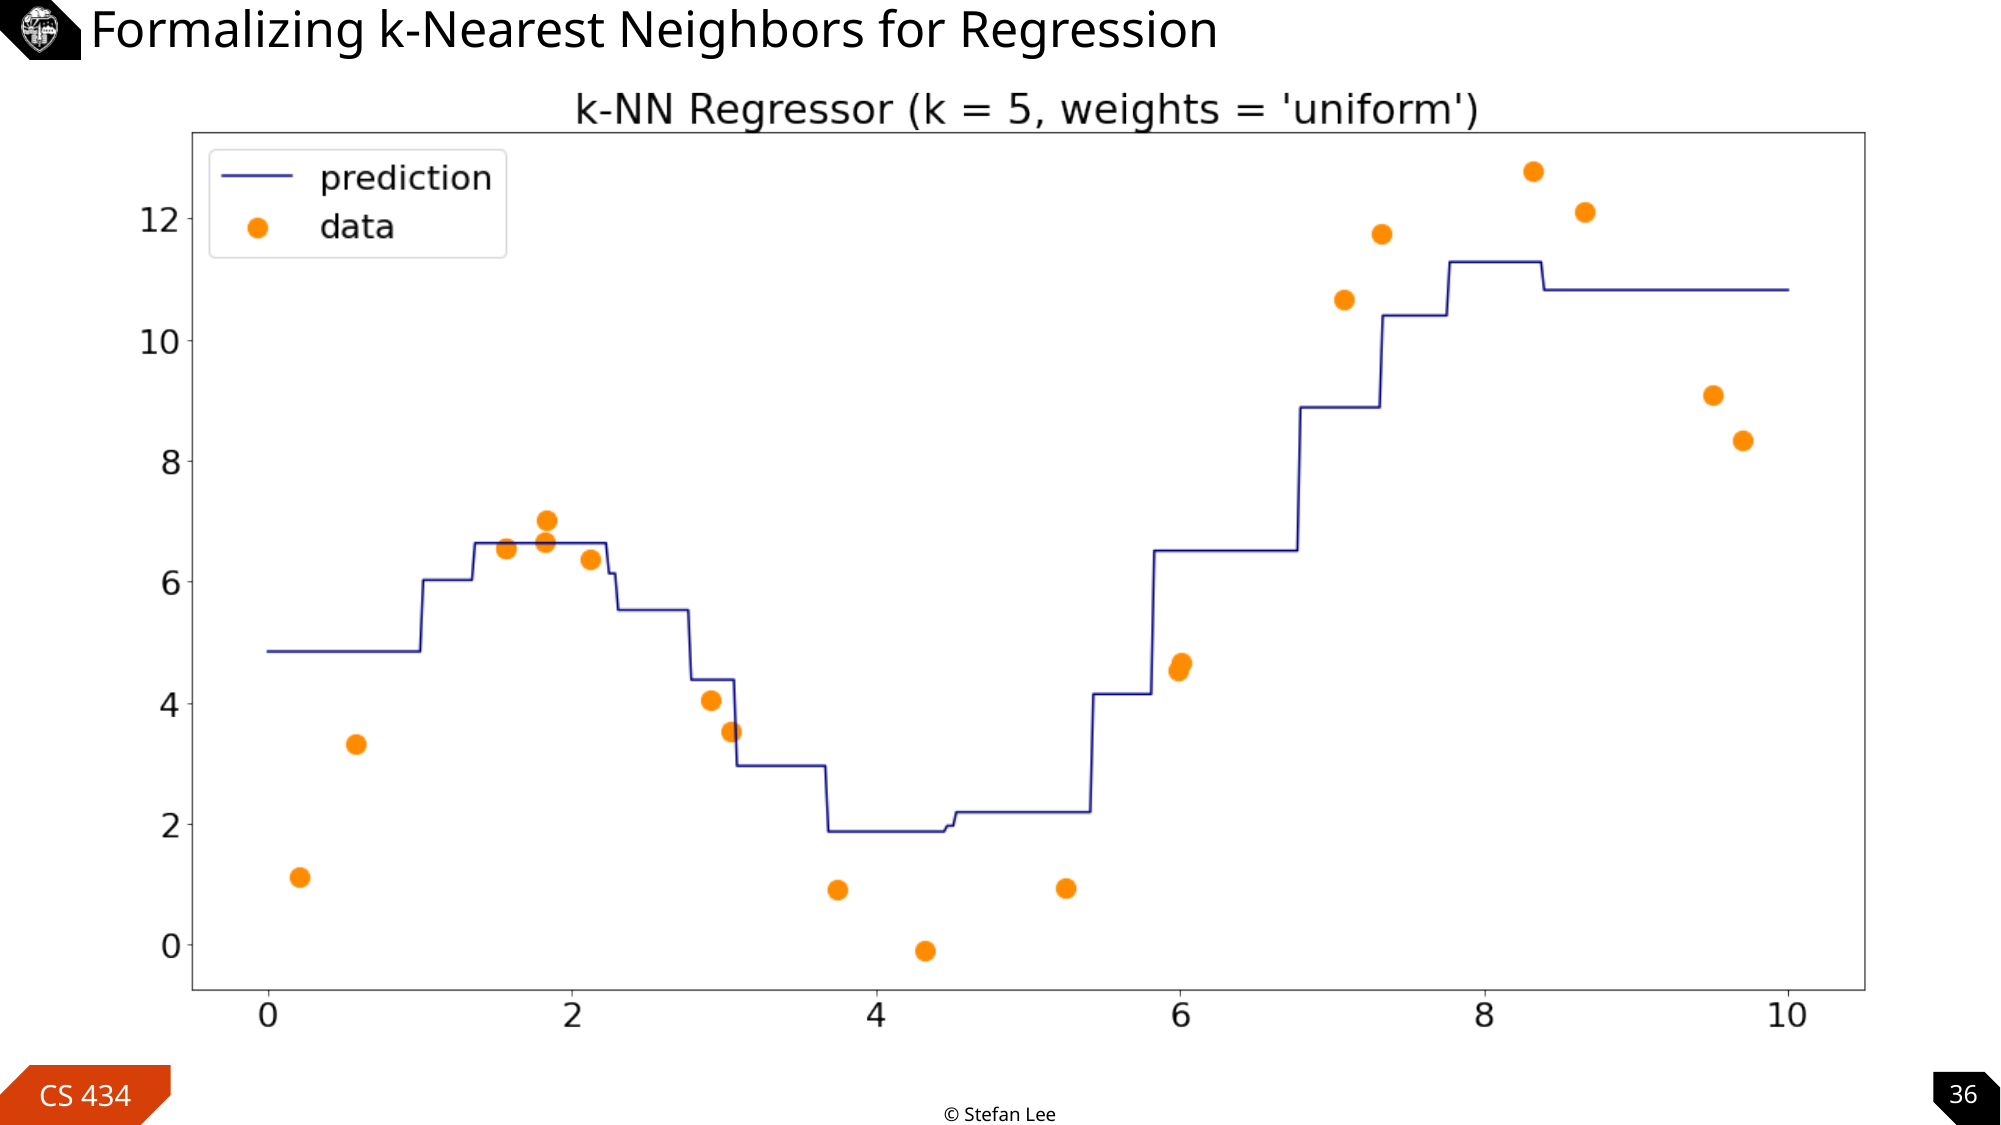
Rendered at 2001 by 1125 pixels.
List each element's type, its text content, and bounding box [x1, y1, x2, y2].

title Formalizing k-Nearest Neighbors for Regression [0, 1, 1699, 61]
slide_number 36 [1933, 1071, 1994, 1119]
picture [126, 82, 1874, 1043]
